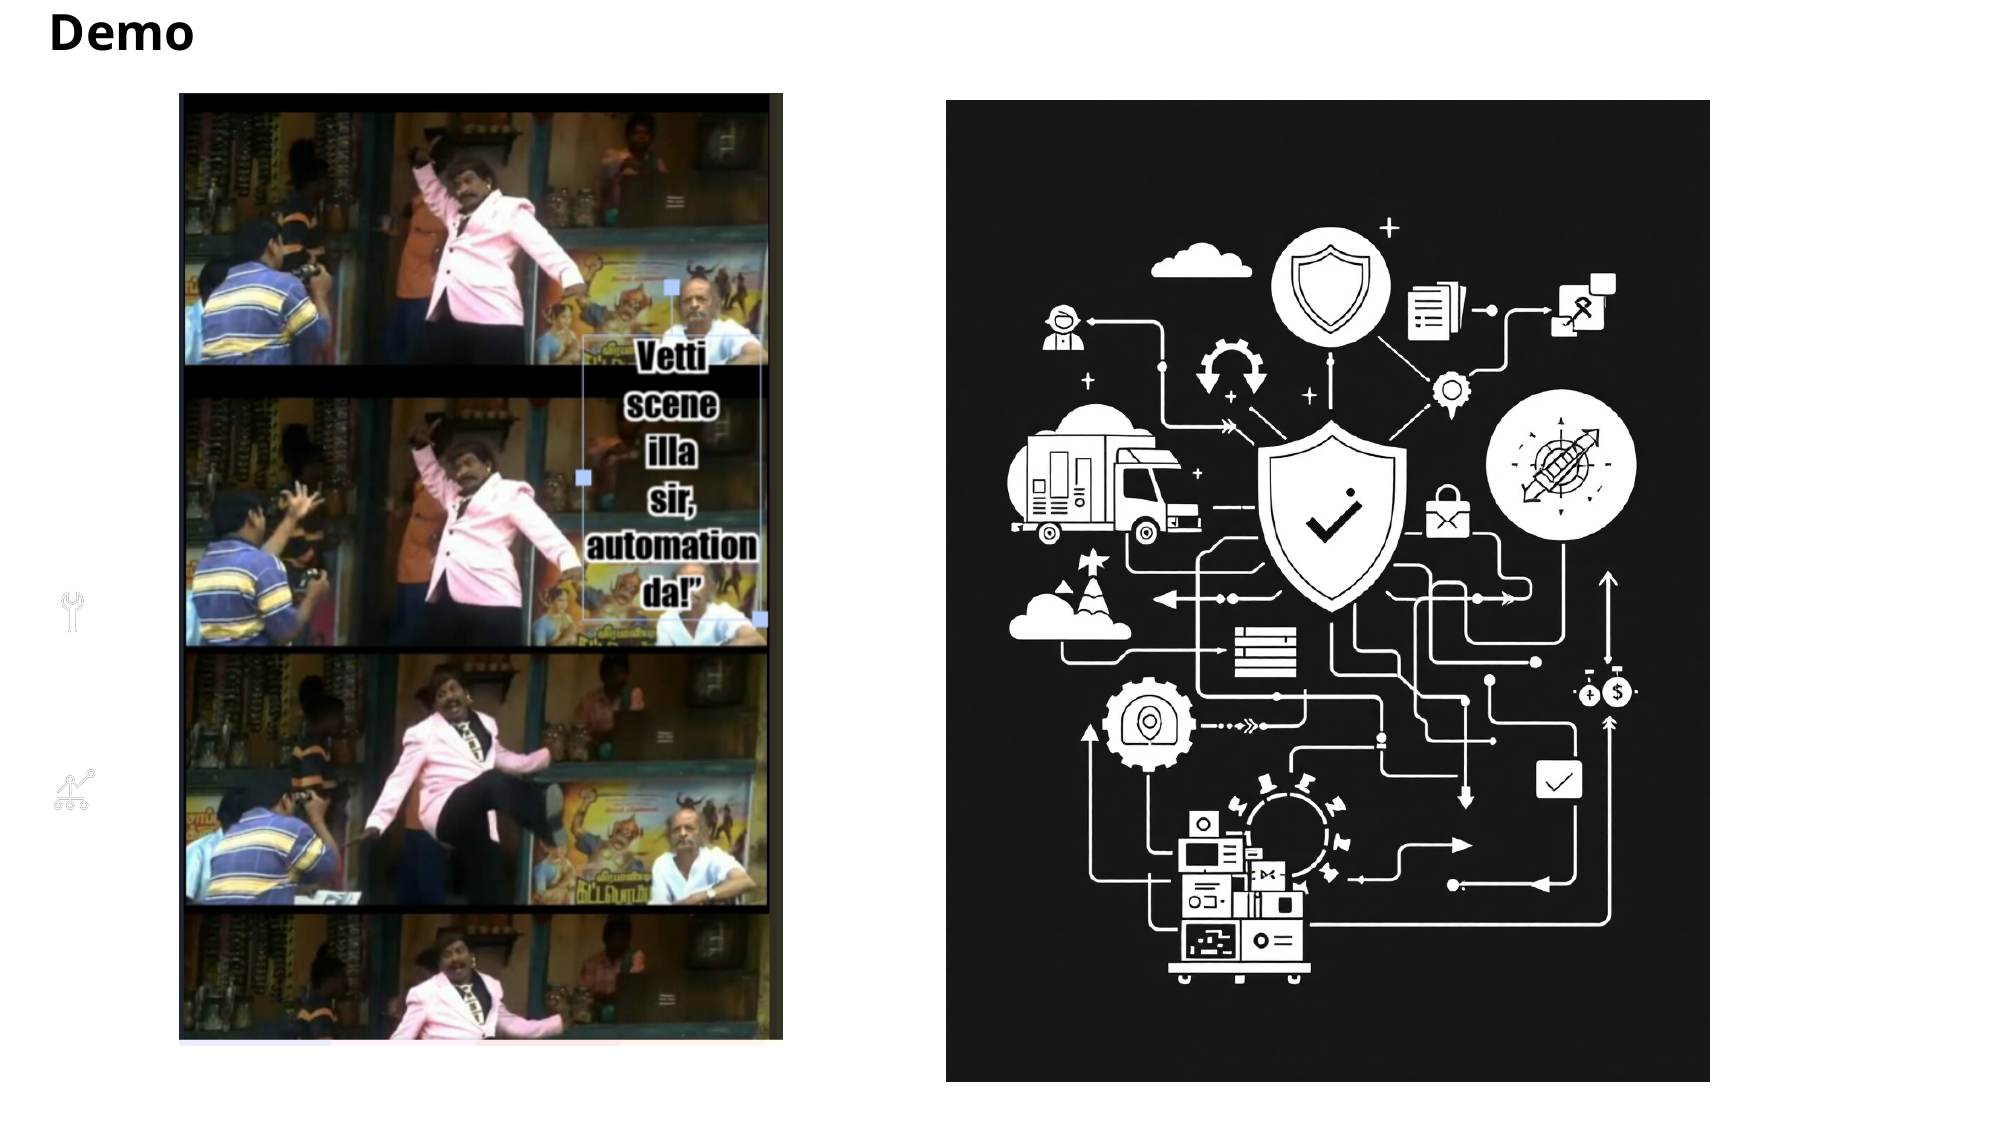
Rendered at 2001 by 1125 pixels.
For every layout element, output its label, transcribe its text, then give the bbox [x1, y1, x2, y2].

picture [53, 767, 97, 811]
picture [179, 92, 784, 1046]
title Demo [33, 25, 820, 68]
picture [945, 99, 1710, 1083]
picture [50, 590, 94, 634]
